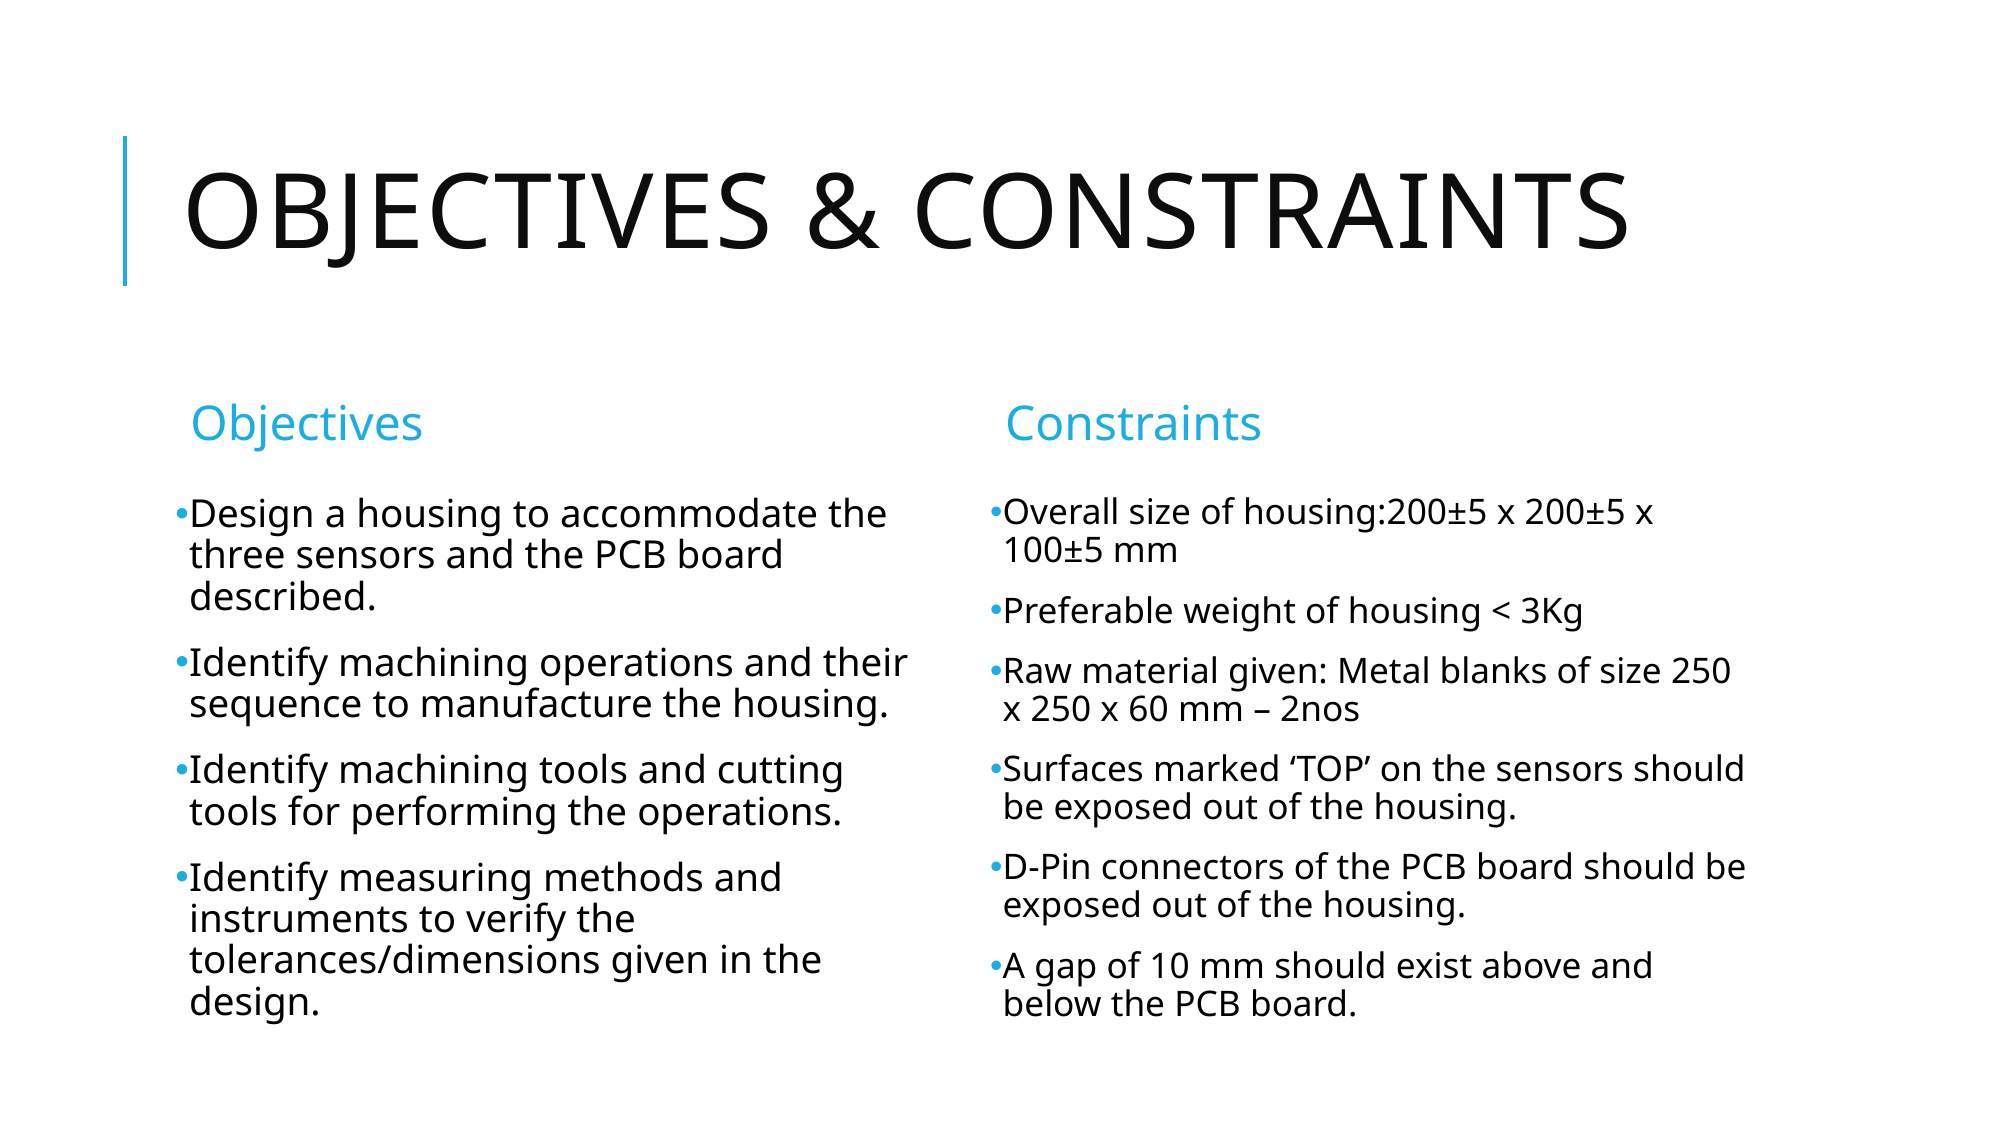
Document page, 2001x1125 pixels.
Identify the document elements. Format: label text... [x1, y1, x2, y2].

list Design a housing to accommodate the three sensors and the PCB board described. Identify machining operations and their sequence to manufacture the housing. Identify machining tools and cutting tools for performing the operations. Identify measuring methods and instruments to verify the tolerances/dimensions given in the design. [168, 486, 948, 1035]
list Overall size of housing:200±5 x 200±5 x 100±5 mm Preferable weight of housing < 3Kg Raw material given: Metal blanks of size 250 x 250 x 60 mm – 2nos Surfaces marked ‘TOP’ on the sensors should be exposed out of the housing. D-Pin connectors of the PCB board should be exposed out of the housing. A gap of 10 mm should exist above and below the PCB board. [982, 486, 1763, 1035]
list Constraints [982, 357, 1763, 486]
title Objectives & Constraints [168, 96, 1763, 342]
list Objectives [168, 357, 948, 486]
